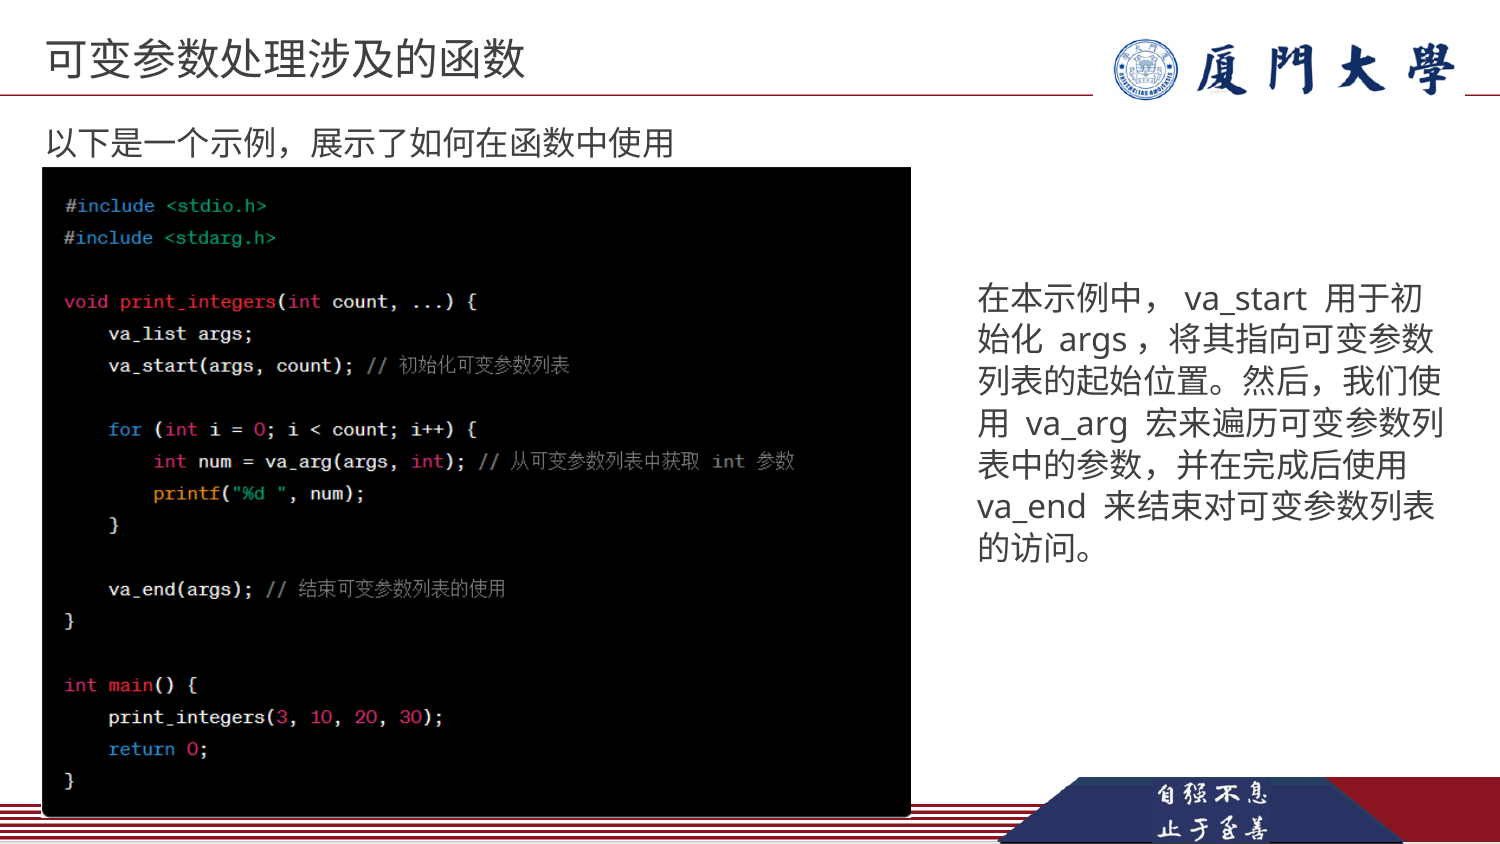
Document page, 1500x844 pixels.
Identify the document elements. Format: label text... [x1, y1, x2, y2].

text_box 以下是一个示例，展示了如何在函数中使用 [29, 114, 1424, 170]
picture [0, 0, 1500, 844]
text_box 在本示例中，va_start 用于初始化 args，将其指向可变参数列表的起始位置。然后，我们使用 va_arg 宏来遍历可变参数列表中的参数，并在完成后使用 va_end 来结束对可变参数列表的访问。 [965, 271, 1462, 573]
text_box 可变参数处理涉及的函数 [33, 20, 668, 91]
